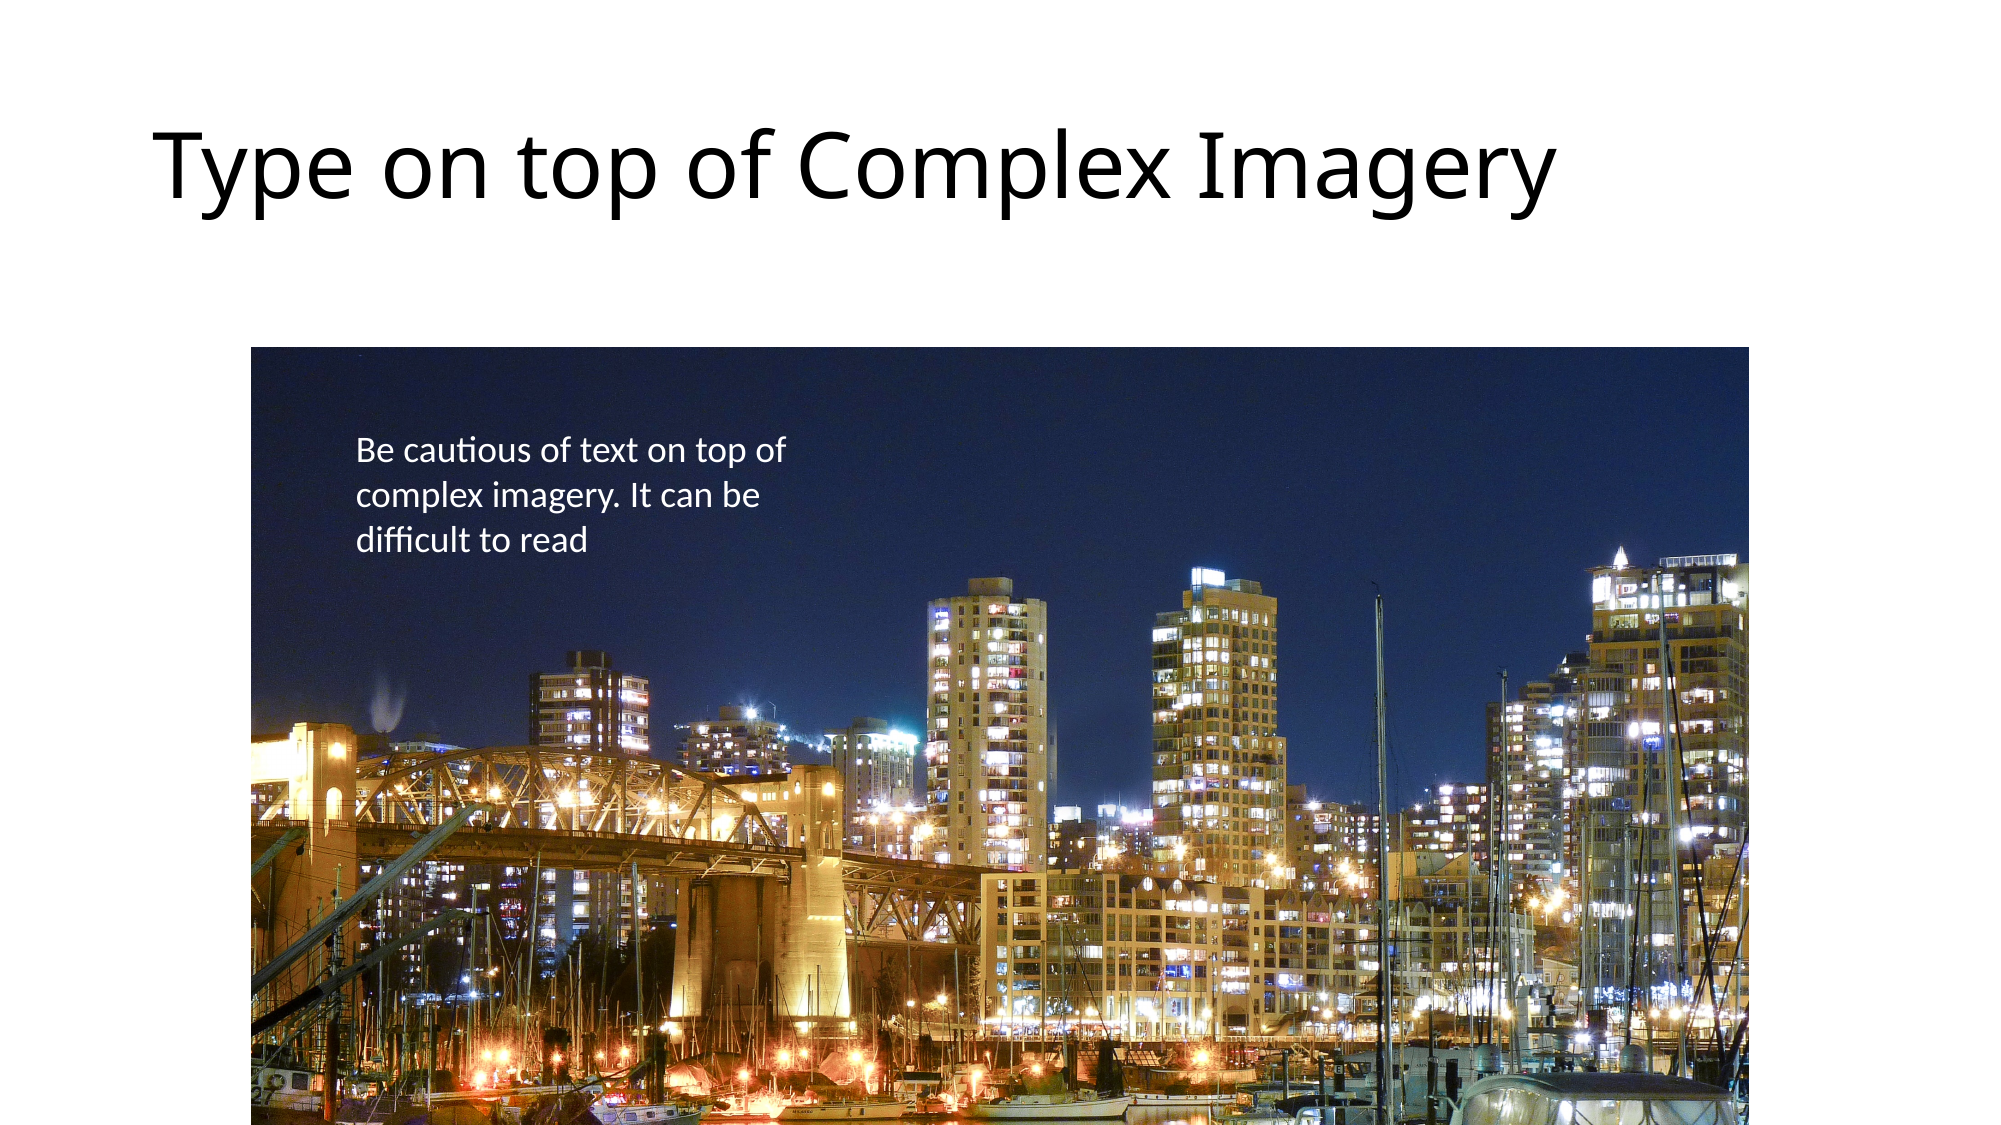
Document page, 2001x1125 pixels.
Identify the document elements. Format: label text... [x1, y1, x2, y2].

picture [251, 347, 1749, 1125]
title Type on top of Complex Imagery [137, 59, 1863, 278]
